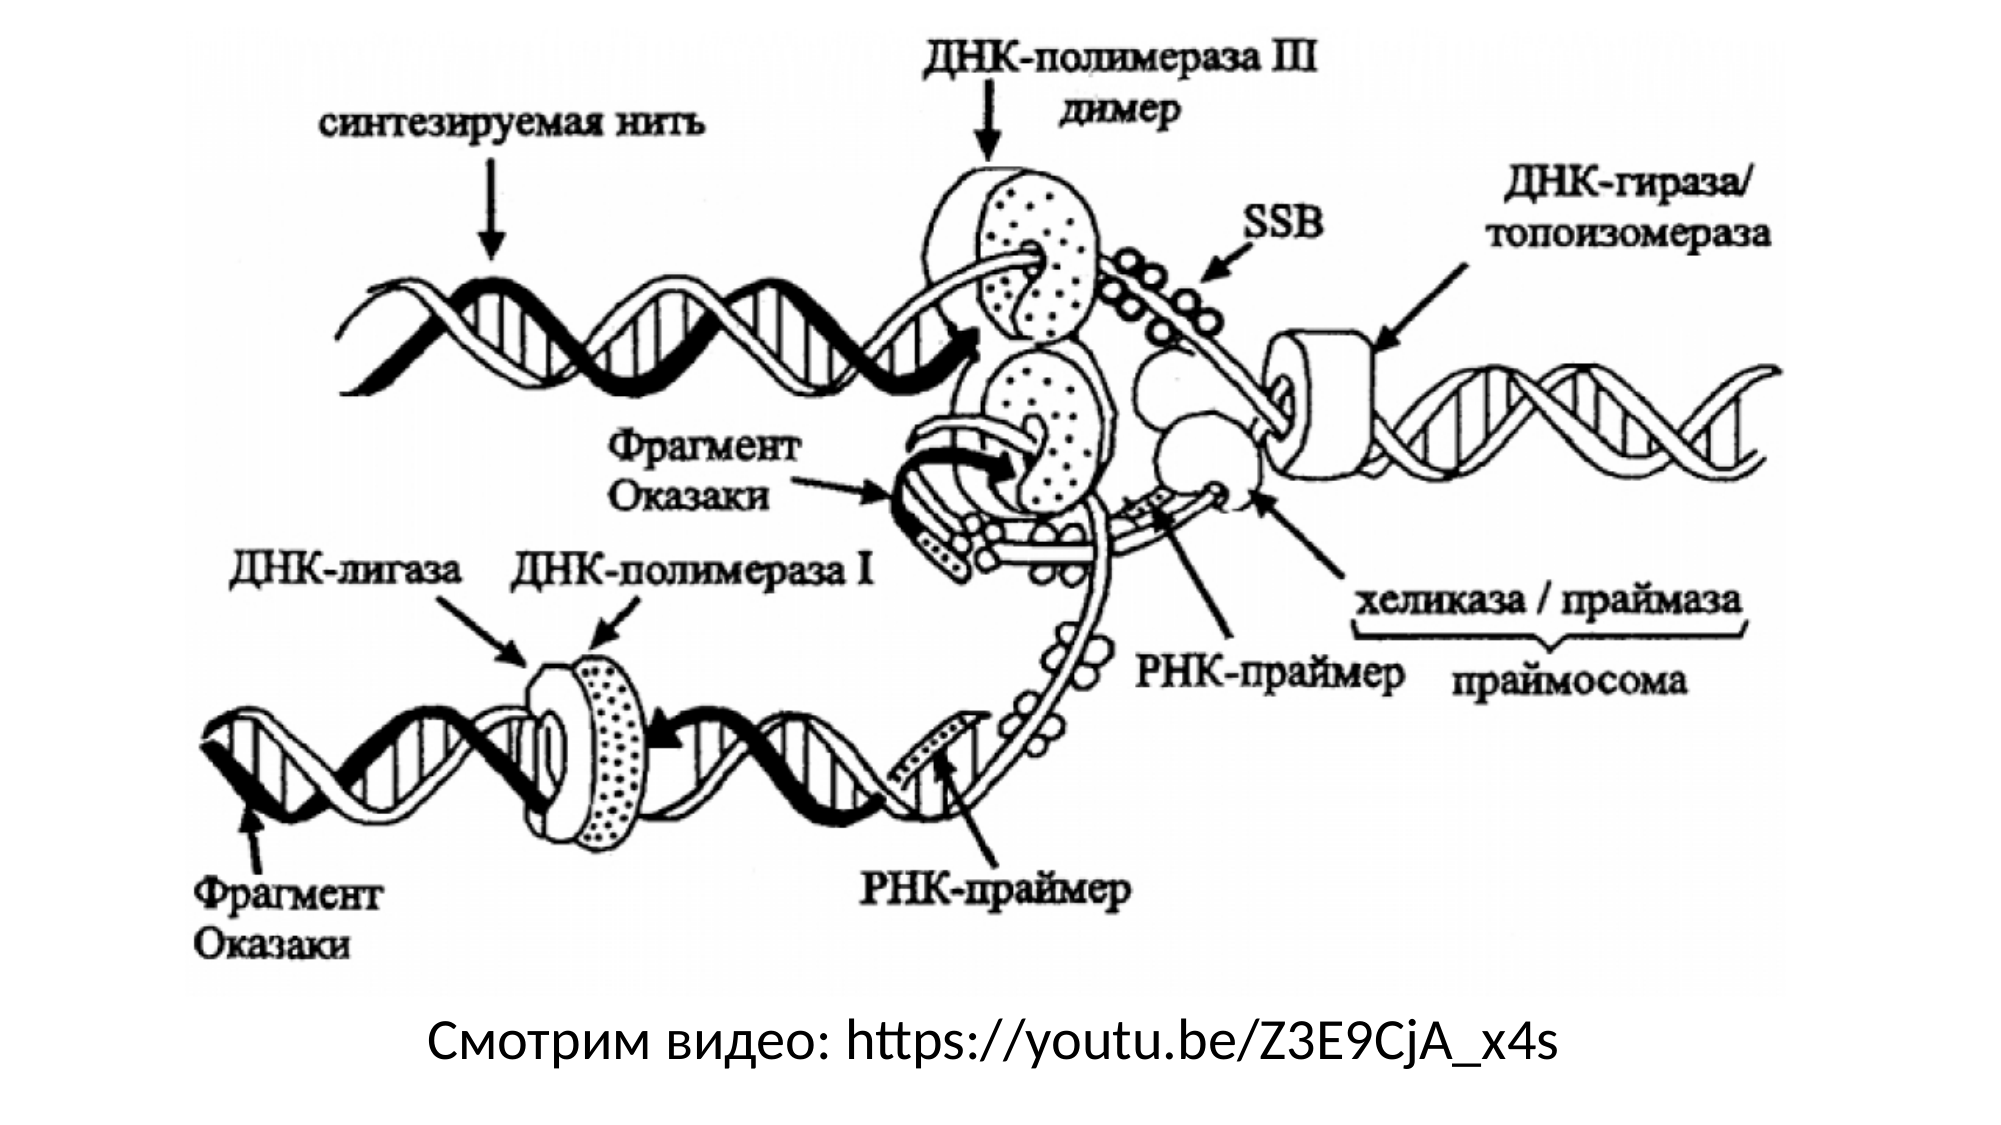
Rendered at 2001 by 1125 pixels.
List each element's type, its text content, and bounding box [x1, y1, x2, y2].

picture [185, 26, 1786, 997]
list Смотрим видео: https://youtu.be/Z3E9CjA_x4s [412, 1001, 1588, 1113]
